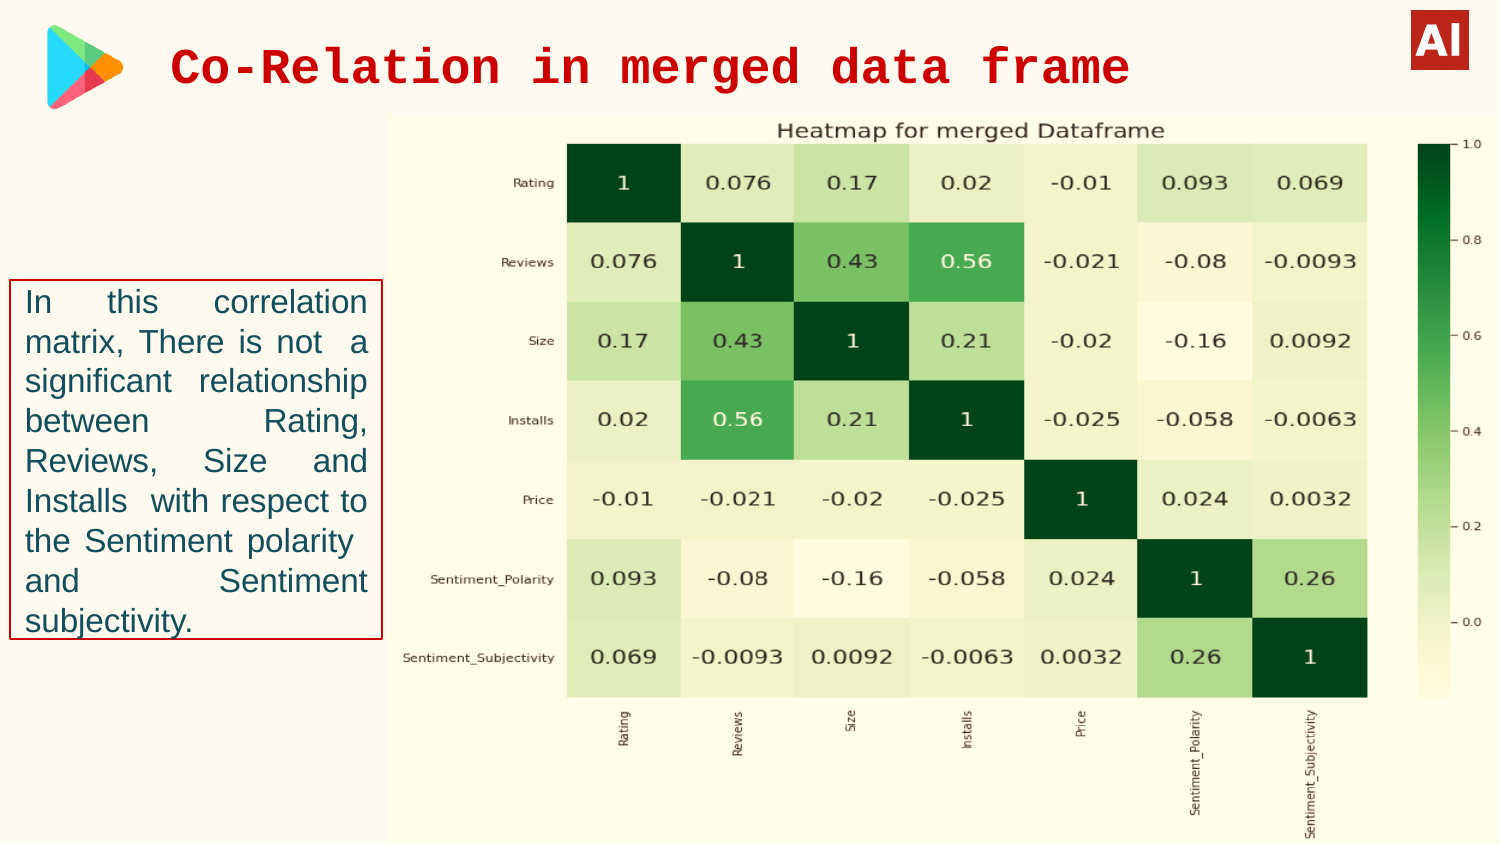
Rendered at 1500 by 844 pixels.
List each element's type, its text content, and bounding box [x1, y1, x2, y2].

text_box Co-Relation in merged data frame [155, 25, 1270, 101]
picture [386, 115, 1496, 844]
picture [1411, 10, 1469, 70]
text_box In this correlation matrix, There is not a significant relationship between Rating, Reviews, Size and Installs with respect to the Sentiment polarity and Sentiment subjectivity. [9, 279, 381, 640]
text_box [42, 25, 128, 109]
